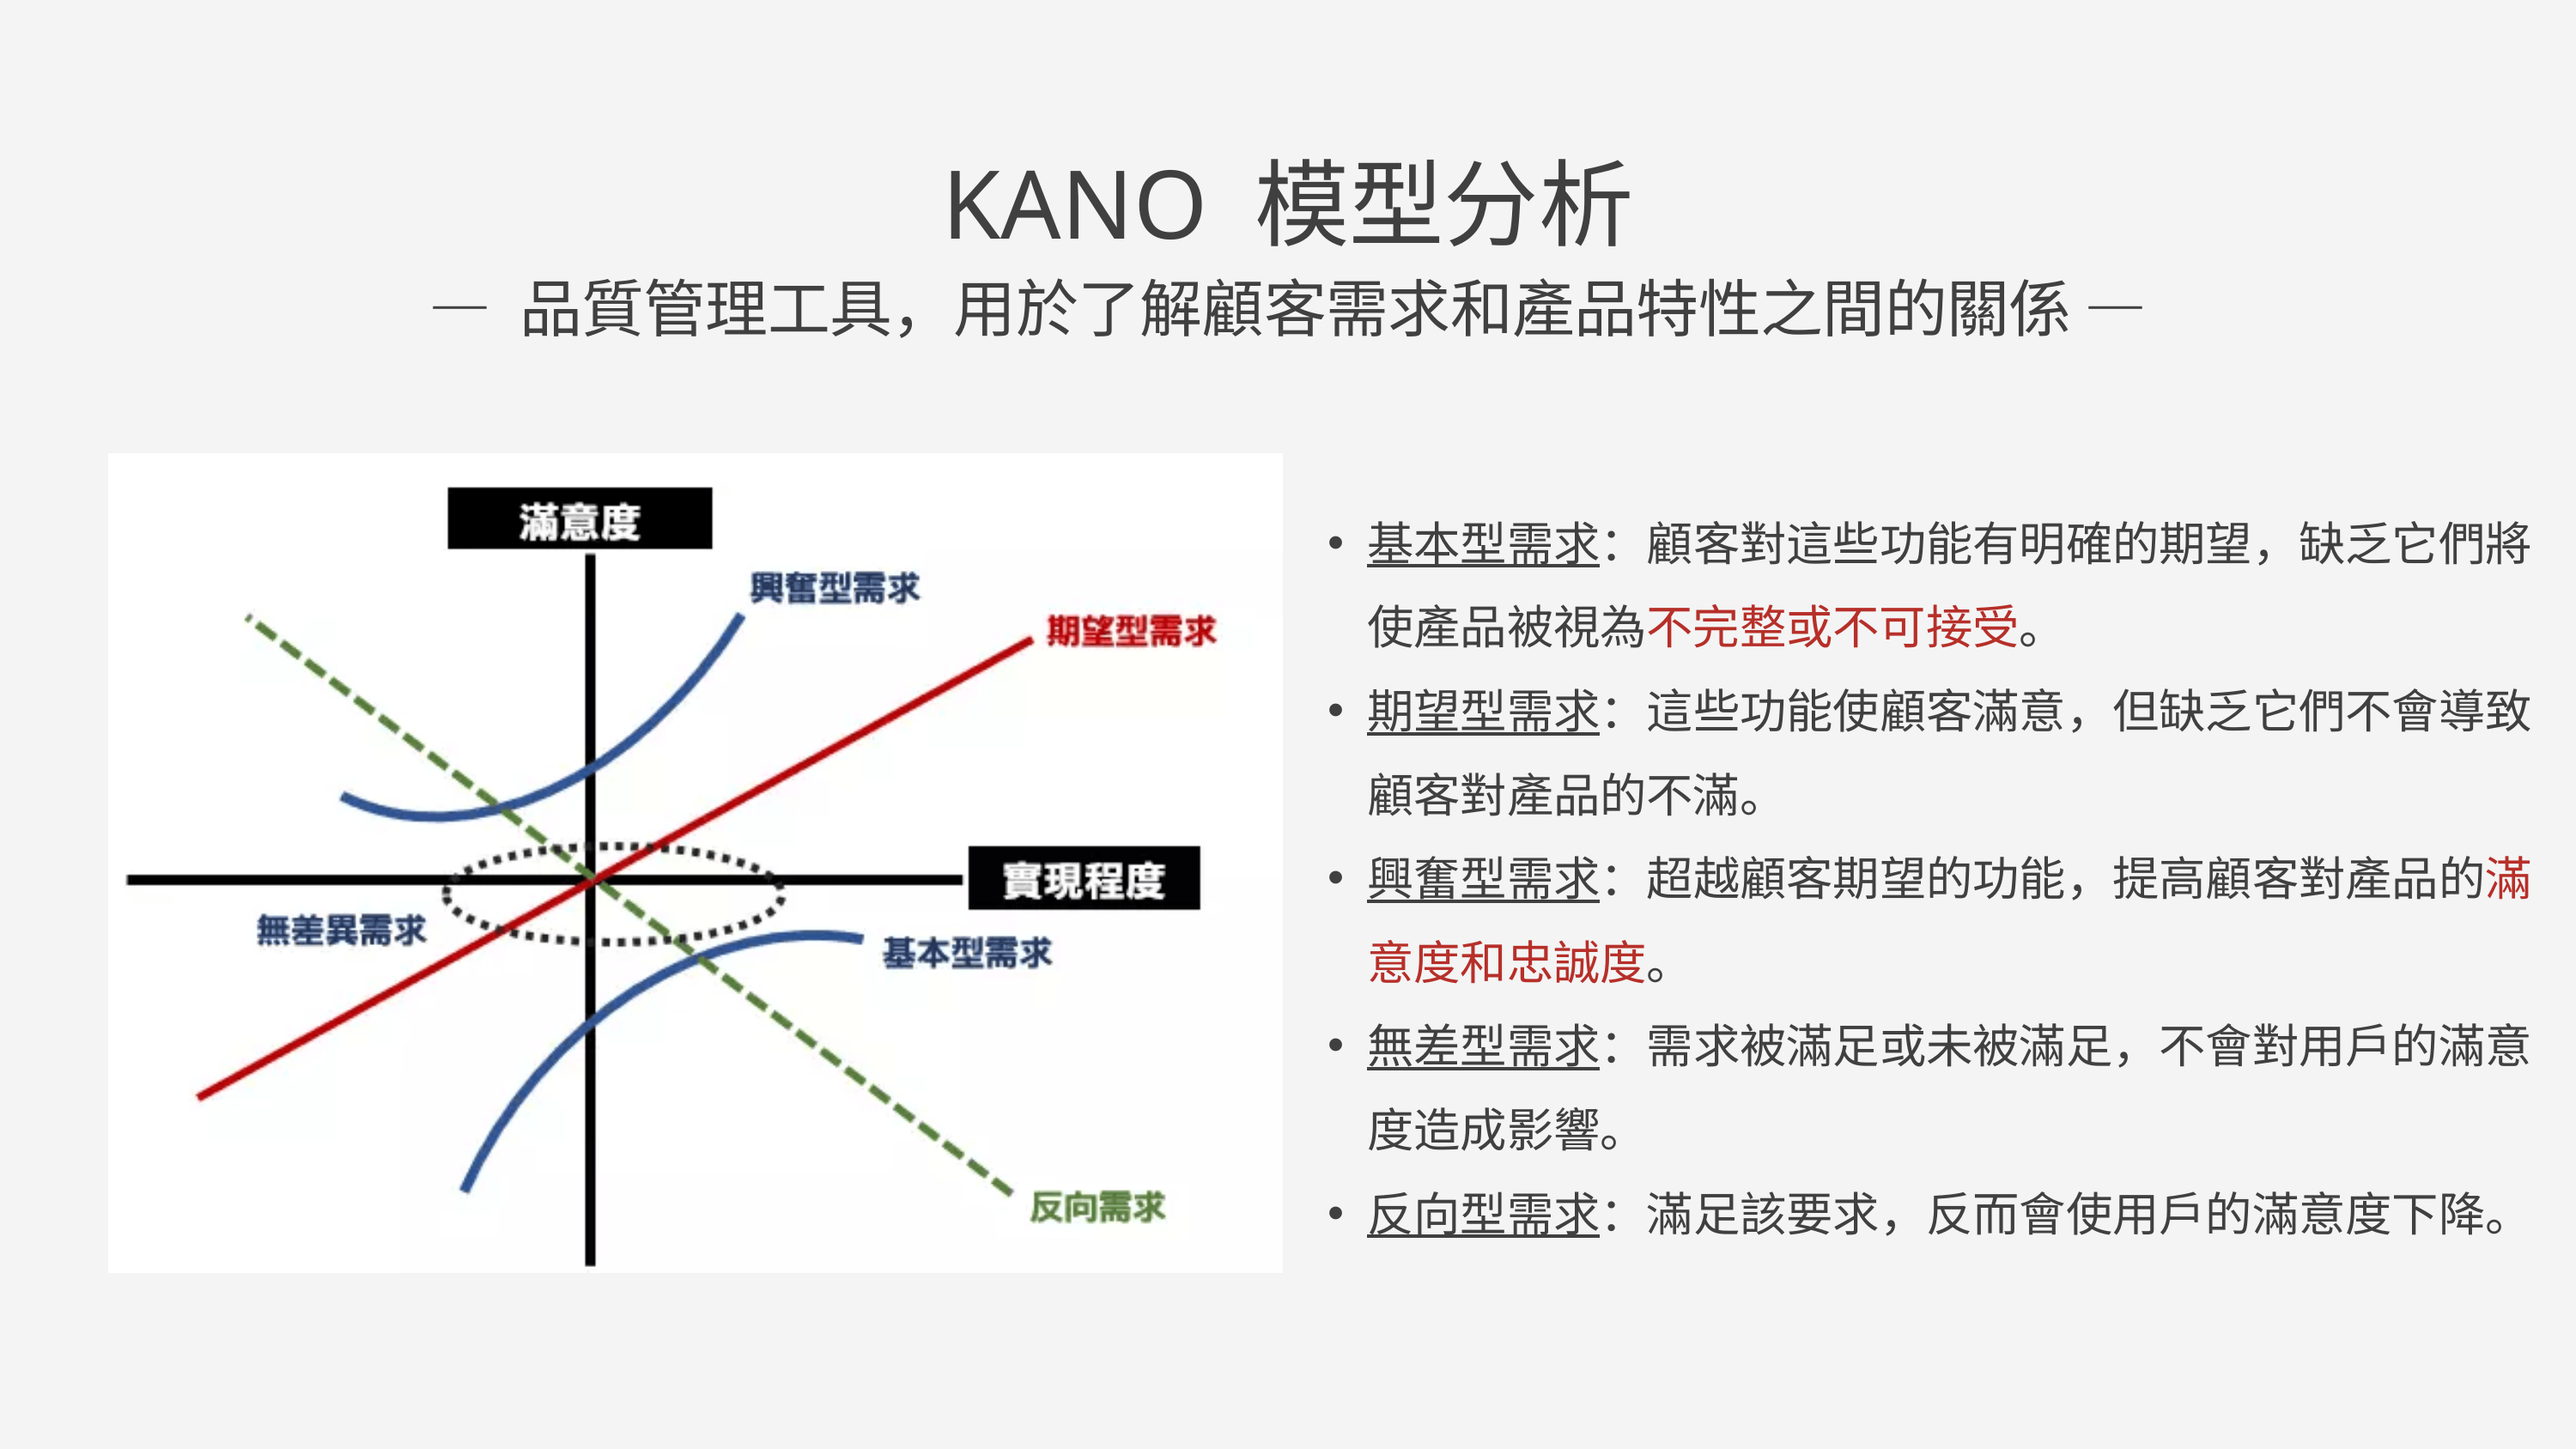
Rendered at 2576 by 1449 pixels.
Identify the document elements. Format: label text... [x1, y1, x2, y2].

text_box KANO 模型分析 [709, 142, 1867, 258]
text_box [108, 453, 1283, 1273]
text_box — 品質管理工具，用於了解顧客需求和產品特性之間的關係 — [415, 257, 2161, 345]
text_box 基本型需求：顧客對這些功能有明確的期望，缺乏它們將使產品被視為不完整或不可接受。 期望型需求：這些功能使顧客滿意，但缺乏它們不會導致顧客對產品的不滿。 興奮型需求：超越顧客期望的功能，提高顧客對產品的滿意度和忠誠度。 無差型需求：需求被滿足或未被滿足，不會對用戶的滿意度造成影響。 反向型需求：滿足該要求，反而會使用戶的滿意度下降。 [1288, 486, 2550, 1240]
